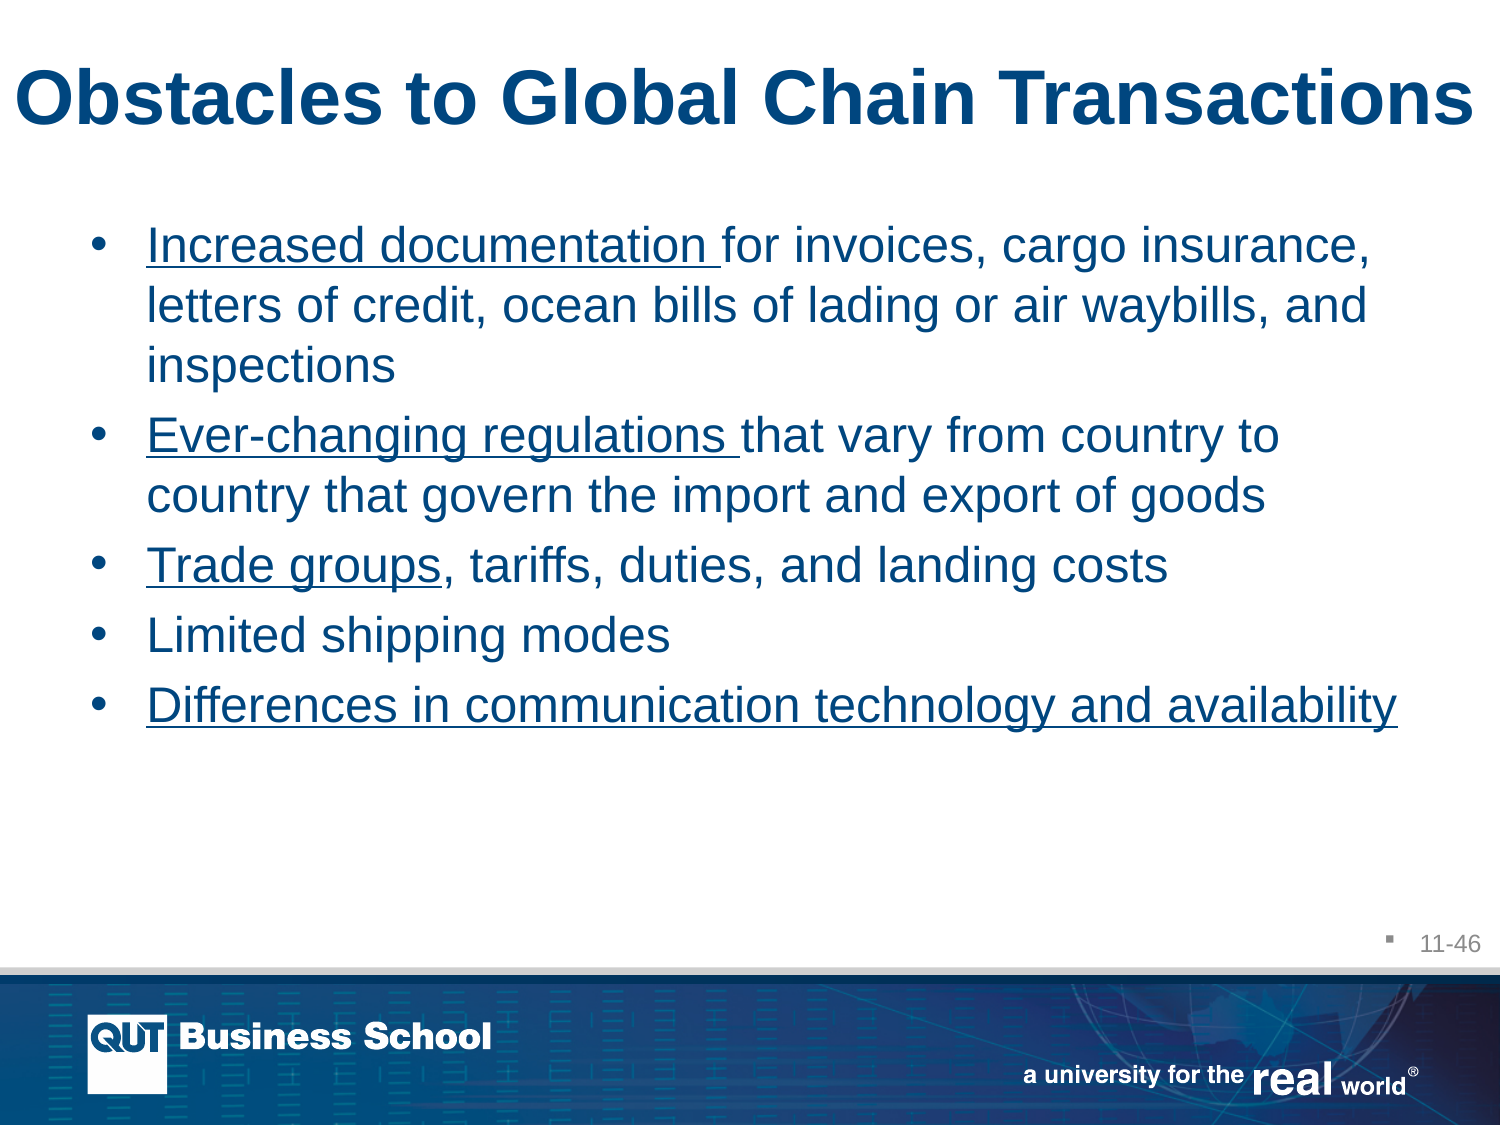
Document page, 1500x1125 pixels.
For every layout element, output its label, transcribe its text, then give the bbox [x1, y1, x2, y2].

list Increased documentation for invoices, cargo insurance, letters of credit, ocean bills of lading or air waybills, and inspections Ever-changing regulations that vary from country to country that govern the import and export of goods Trade groups, tariffs, duties, and landing costs Limited shipping modes Differences in communication technology and availability [75, 205, 1425, 948]
picture [0, 984, 1500, 1125]
slide_number 11-46 [1146, 912, 1497, 973]
title Obstacles to Global Chain Transactions [0, 0, 1497, 188]
